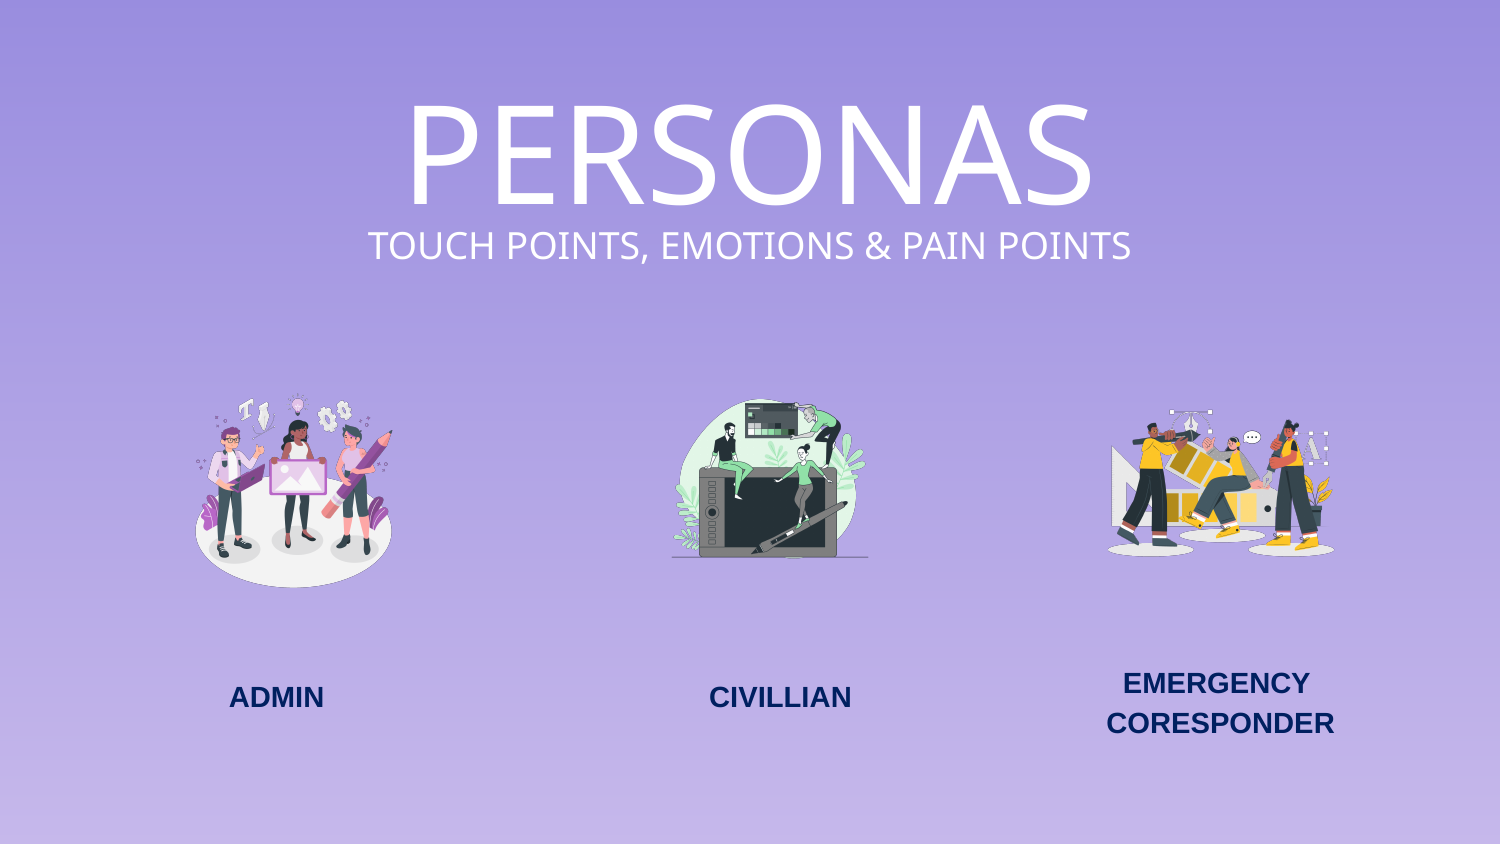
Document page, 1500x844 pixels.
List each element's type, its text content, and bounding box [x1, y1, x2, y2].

text_box ADMIN [177, 668, 376, 718]
text_box CIVILLIAN [681, 668, 880, 718]
picture [654, 375, 880, 573]
picture [1080, 383, 1361, 581]
text_box EMERGENCY CORESPONDER [1072, 674, 1369, 725]
text_box PERSONAS TOUCH POINTS, EMOTIONS & PAIN POINTS [117, 83, 1383, 255]
picture [189, 383, 399, 593]
